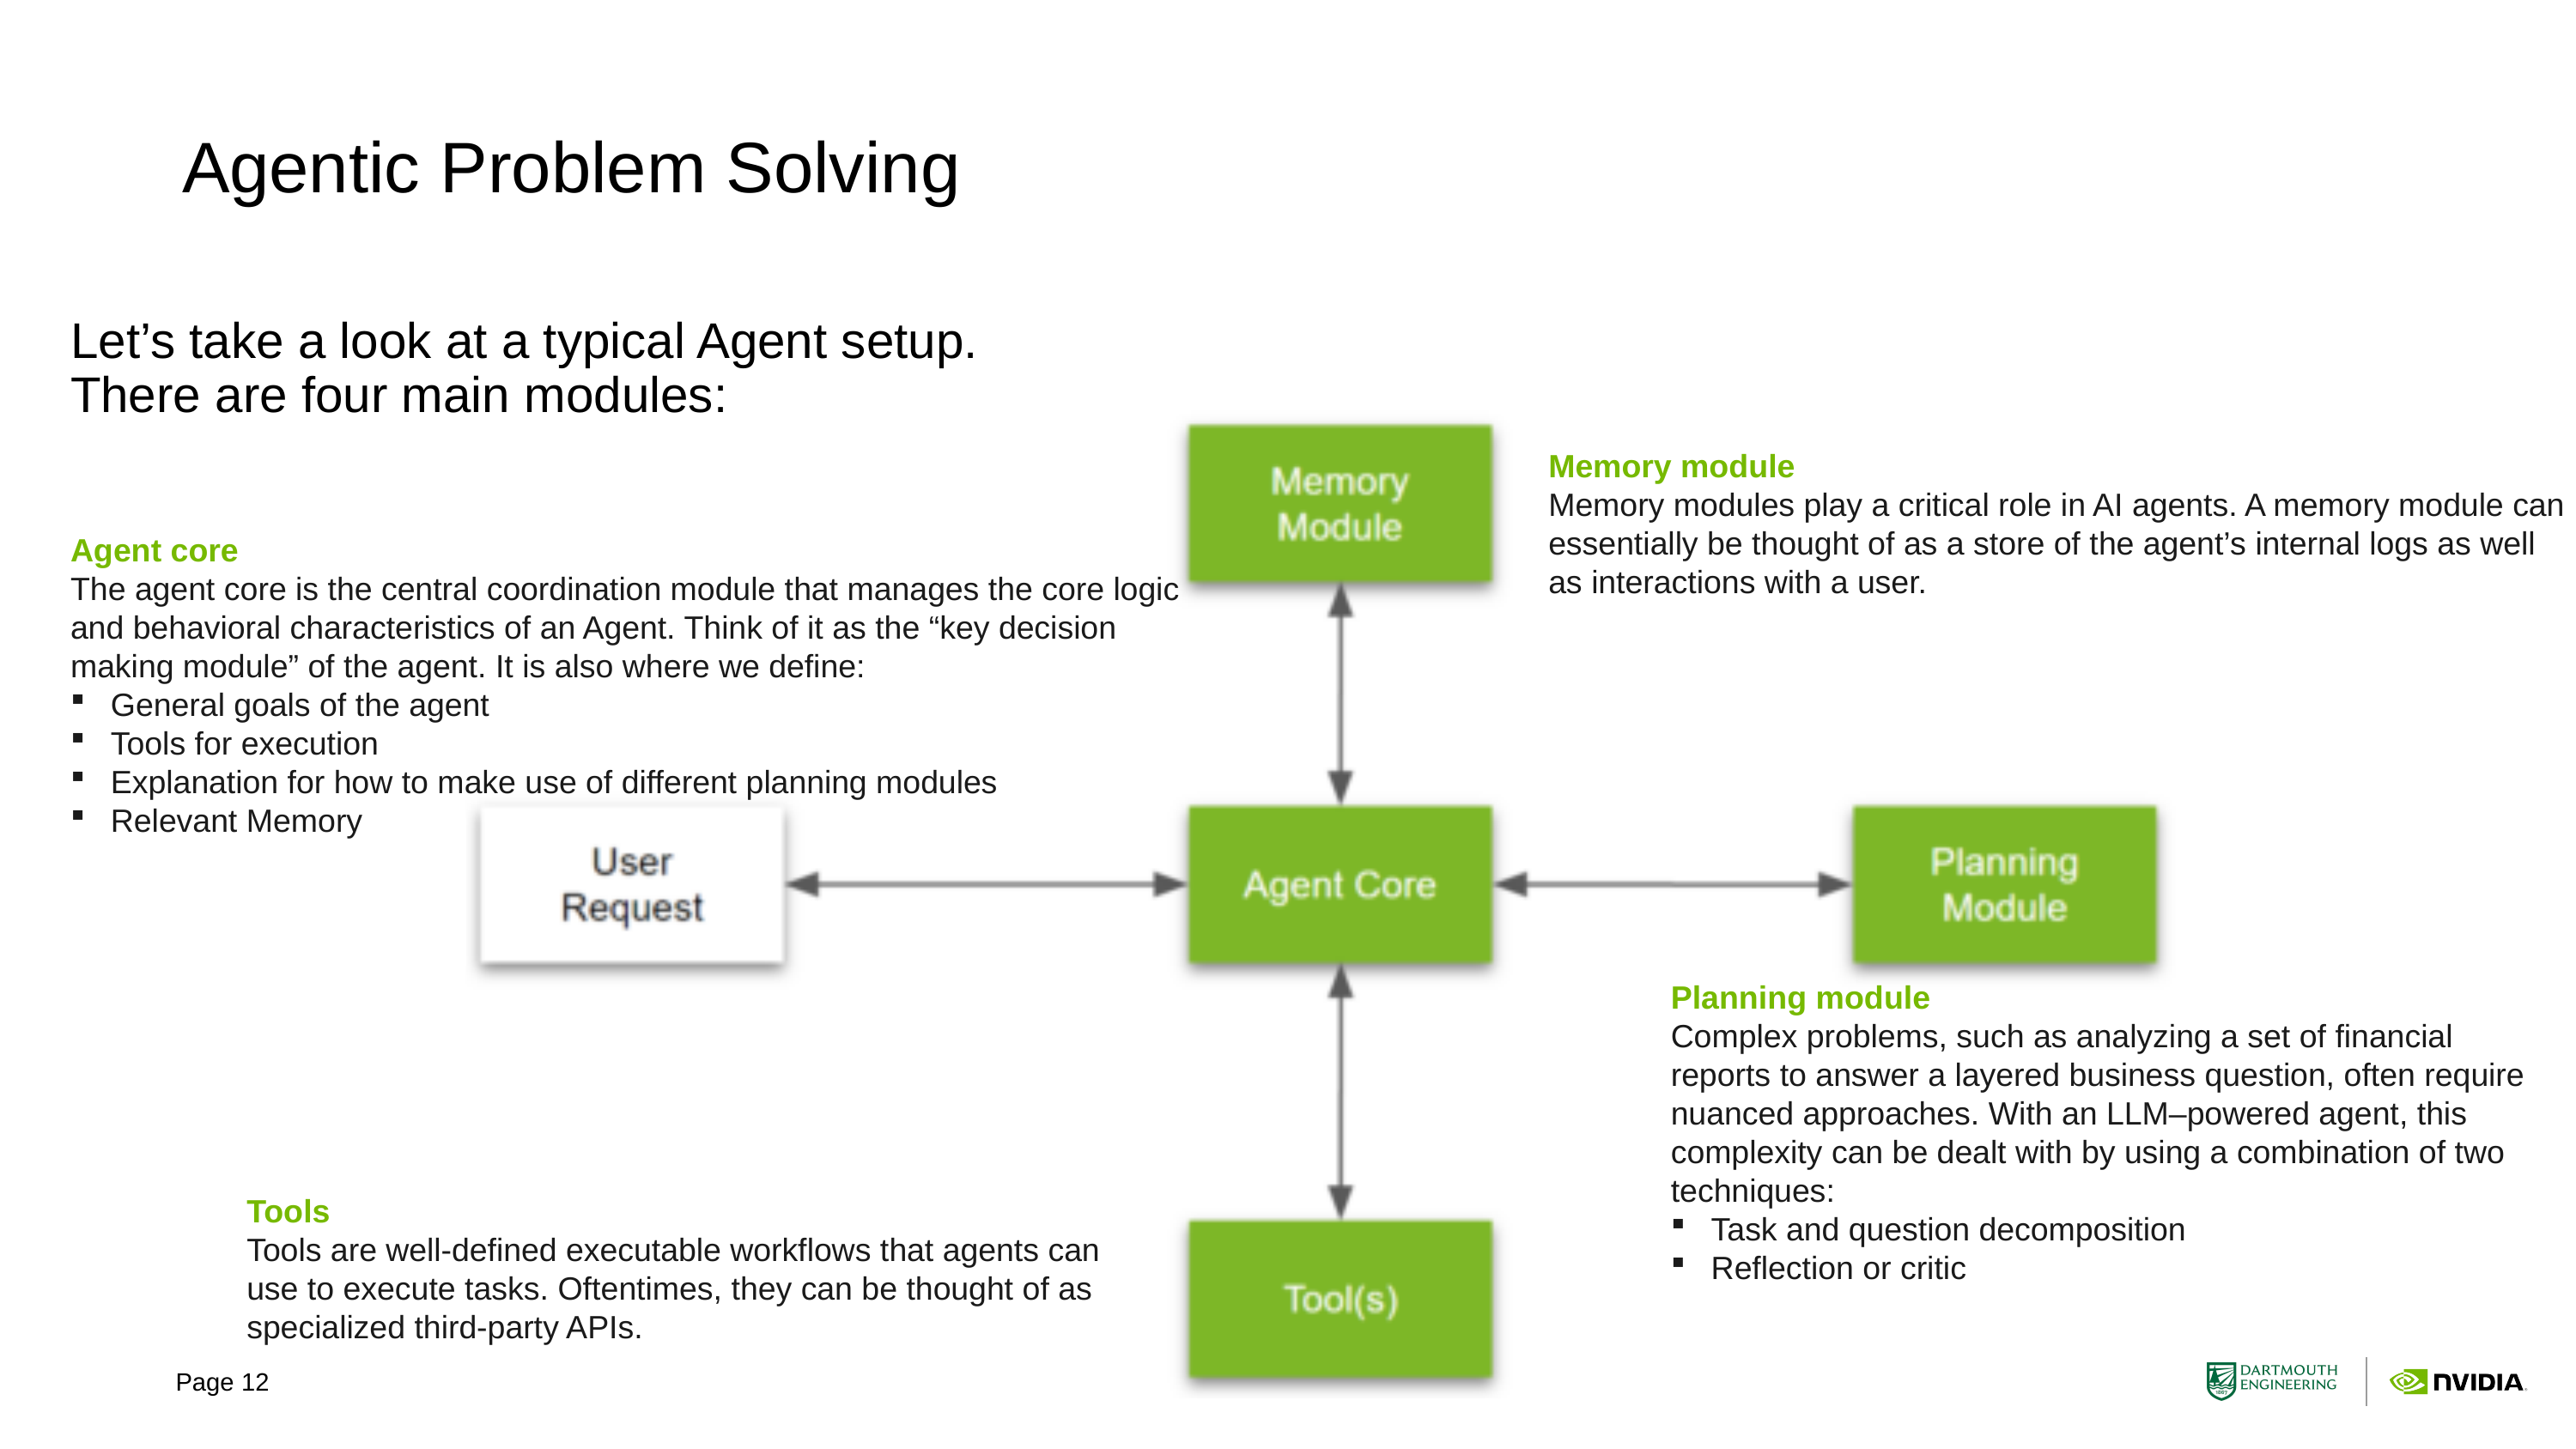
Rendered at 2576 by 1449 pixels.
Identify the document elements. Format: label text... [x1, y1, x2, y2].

picture [2372, 1352, 2544, 1411]
picture [2207, 1362, 2337, 1401]
picture [465, 410, 2176, 1398]
text_box Tools Tools are well-defined executable workflows that agents can use to execute tasks. Oftentimes, they can be thought of as specialized third-party APIs. [234, 1184, 465, 1352]
text_box Agent core The agent core is the central coordination module that manages the core logic and behavioral characteristics of an Agent. Think of it as the “key decision making module” of the agent. It is also where we define: General goals of the agent Tools for execution Explanation for how to make use of different planning modules Relevant Memory [58, 524, 465, 846]
text_box Planning module Complex problems, such as analyzing a set of financial reports to answer a layered business question, often require nuanced approaches. With an LLM–powered agent, this complexity can be dealt with by using a combination of two techniques: Task and question decomposition Reflection or critic [2176, 970, 2562, 1293]
text_box Let’s take a look at a typical Agent setup. There are four main modules: [58, 308, 1156, 429]
title Agentic Problem Solving [162, 29, 2385, 310]
text_box Memory module Memory modules play a critical role in AI agents. A memory module can essentially be thought of as a store of the agent’s internal logs as well as interactions with a user. [2176, 439, 2576, 607]
